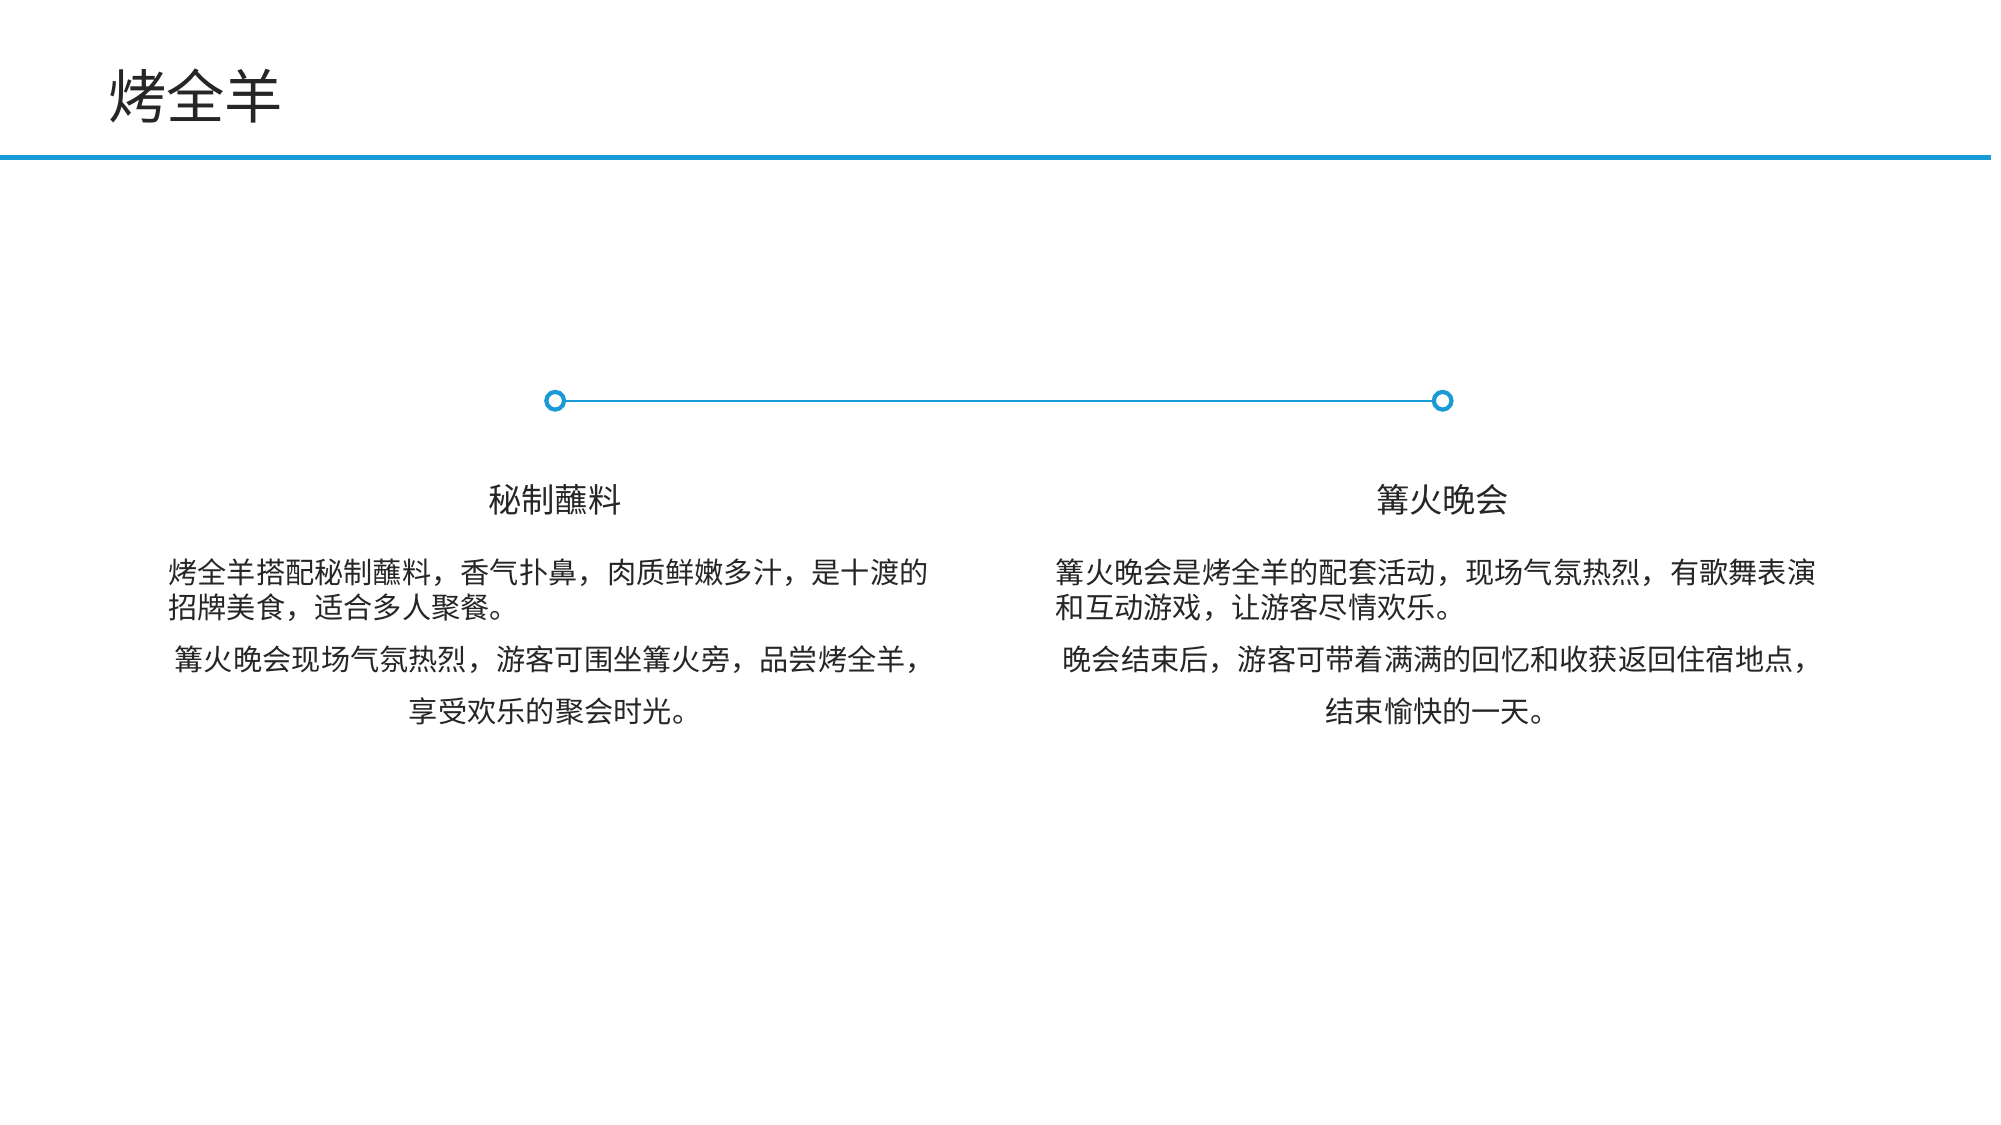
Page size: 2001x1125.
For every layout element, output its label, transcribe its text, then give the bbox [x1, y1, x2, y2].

text_box 烤全羊搭配秘制蘸料，香气扑鼻，肉质鲜嫩多汁，是十渡的招牌美食，适合多人聚餐。 篝火晚会现场气氛热烈，游客可围坐篝火旁，品尝烤全羊，享受欢乐的聚会时光。 [168, 553, 942, 983]
text_box 篝火晚会是烤全羊的配套活动，现场气氛热烈，有歌舞表演和互动游戏，让游客尽情欢乐。 晚会结束后，游客可带着满满的回忆和收获返回住宿地点，结束愉快的一天。 [1055, 553, 1830, 981]
text_box 秘制蘸料 [168, 434, 942, 553]
text_box 篝火晚会 [1055, 434, 1830, 553]
text_box [1433, 391, 1452, 410]
text_box [546, 391, 564, 410]
text_box 烤全羊 [108, 53, 1859, 130]
